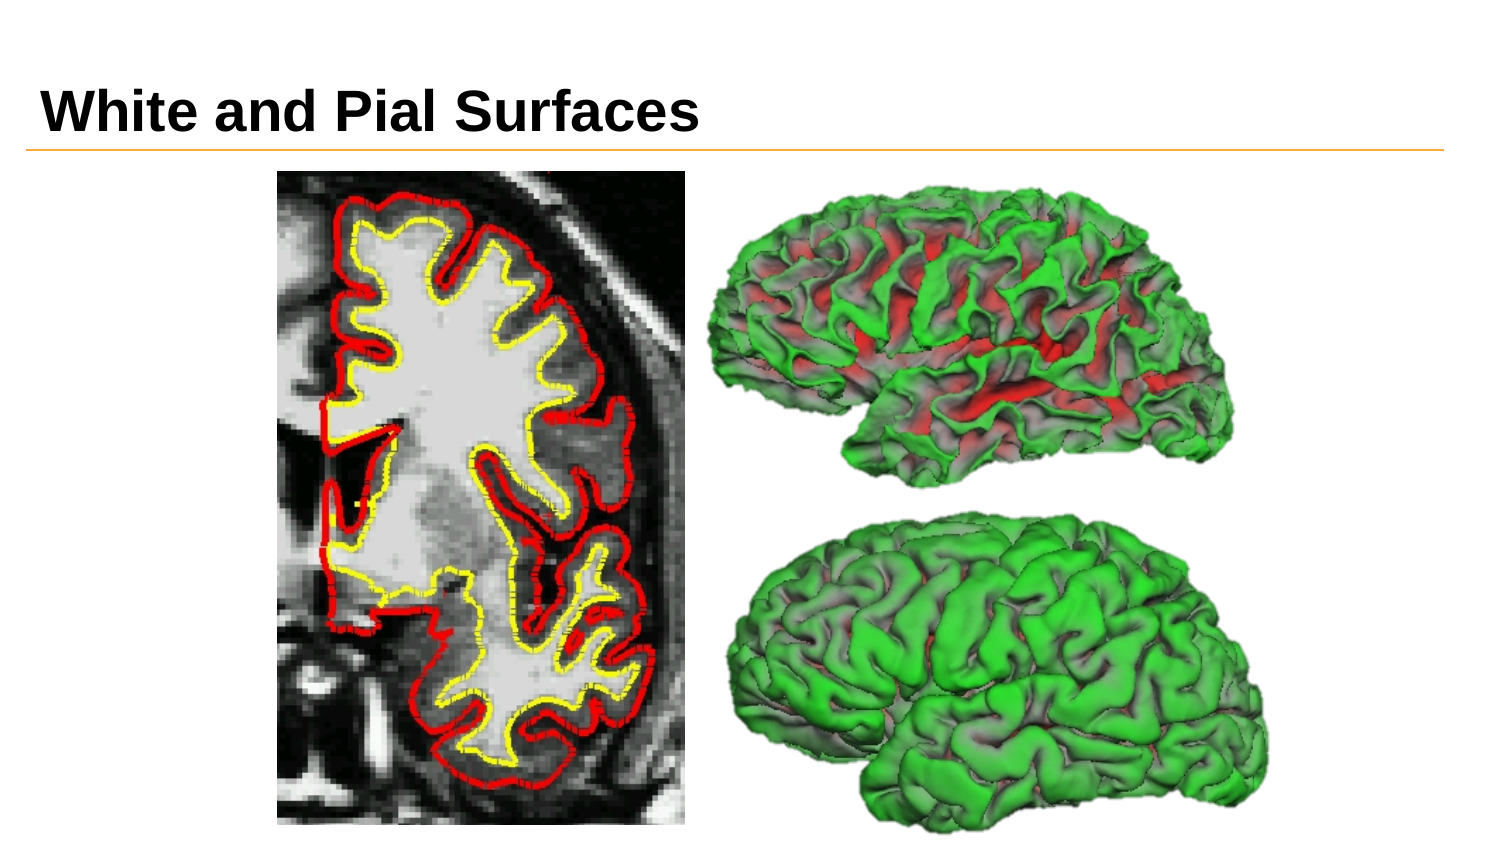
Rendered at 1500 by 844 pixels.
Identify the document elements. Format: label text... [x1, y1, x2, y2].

picture [277, 170, 1291, 844]
text_box White and Pial Surfaces [25, 65, 1424, 149]
